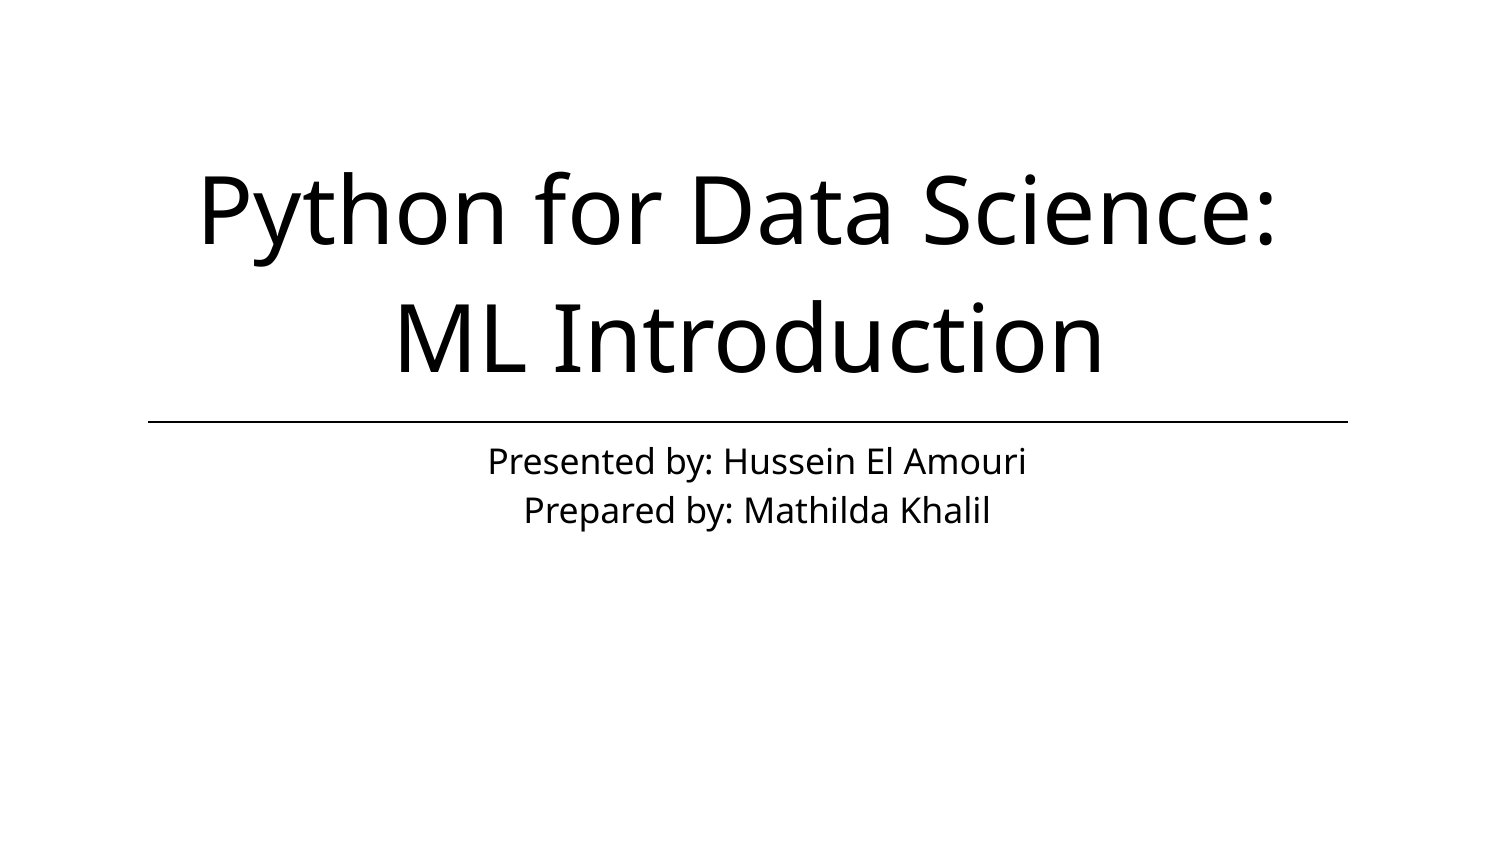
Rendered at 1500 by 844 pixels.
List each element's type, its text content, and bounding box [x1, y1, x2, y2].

text_box Python for Data Science: ML Introduction [148, 128, 1352, 422]
subtitle Presented by: Hussein El Amouri Prepared by: Mathilda Khalil [145, 421, 1348, 550]
